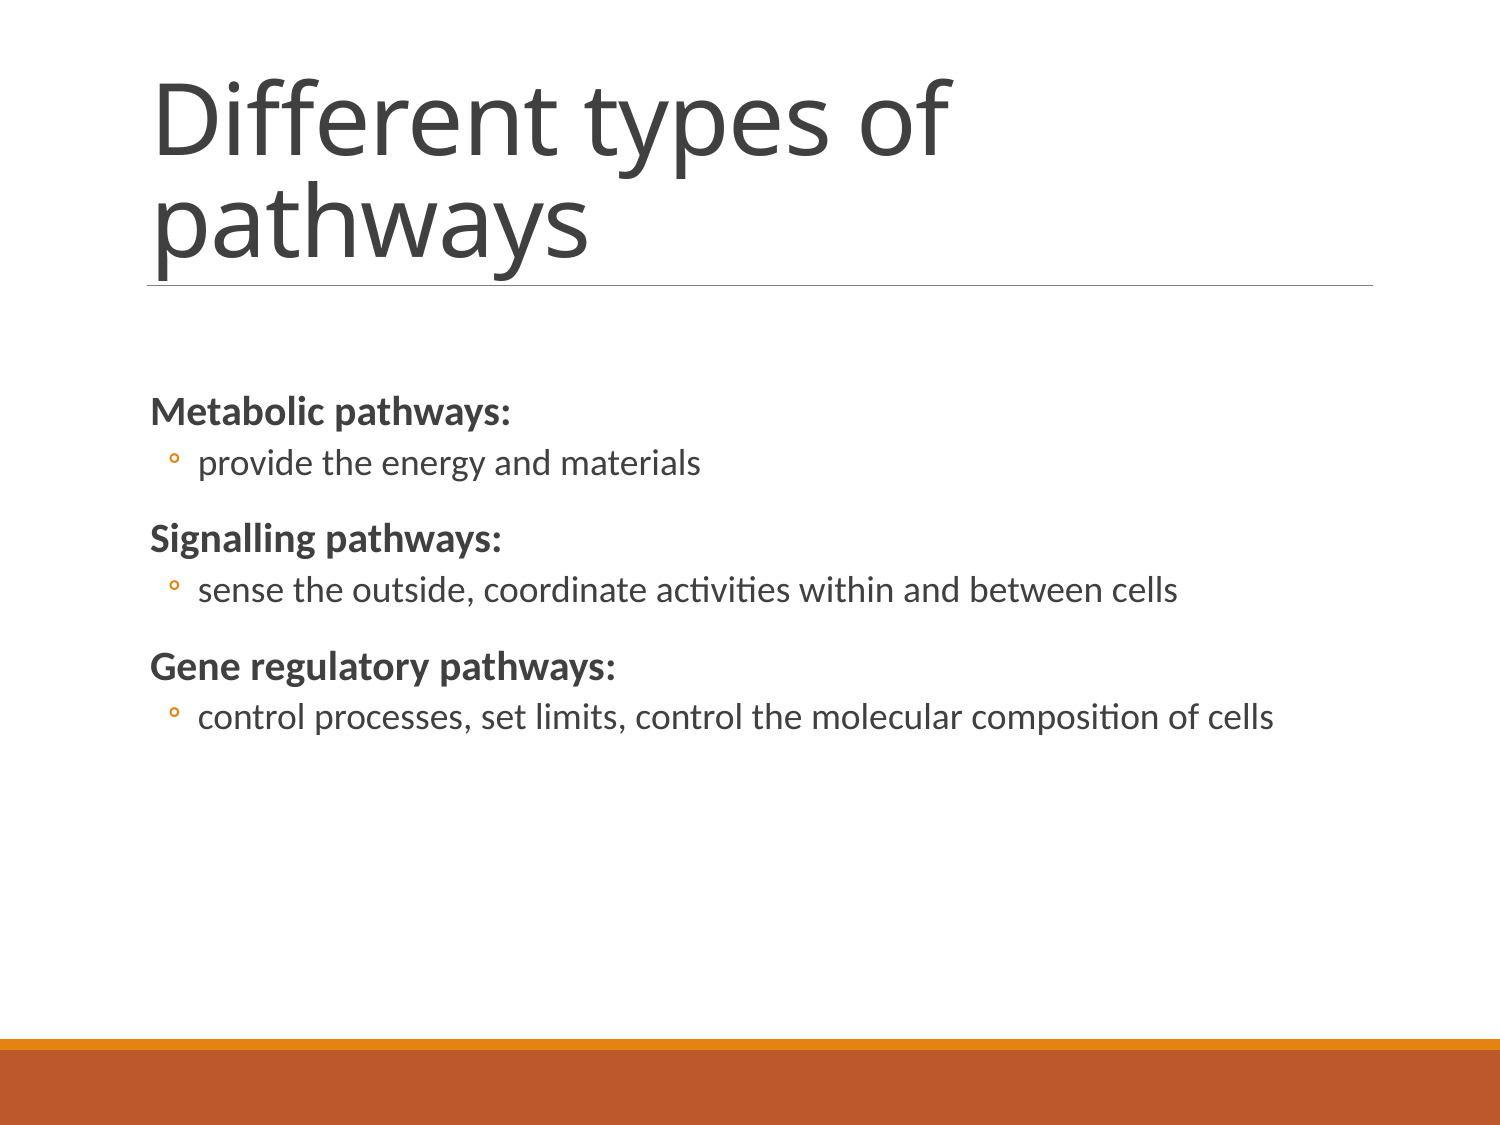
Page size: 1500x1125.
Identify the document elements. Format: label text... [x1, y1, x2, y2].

title Different types of pathways [135, 47, 1373, 285]
list Metabolic pathways: provide the energy and materials Signalling pathways: sense the outside, coordinate activities within and between cells Gene regulatory pathways: control processes, set limits, control the molecular composition of cells [135, 302, 1373, 963]
